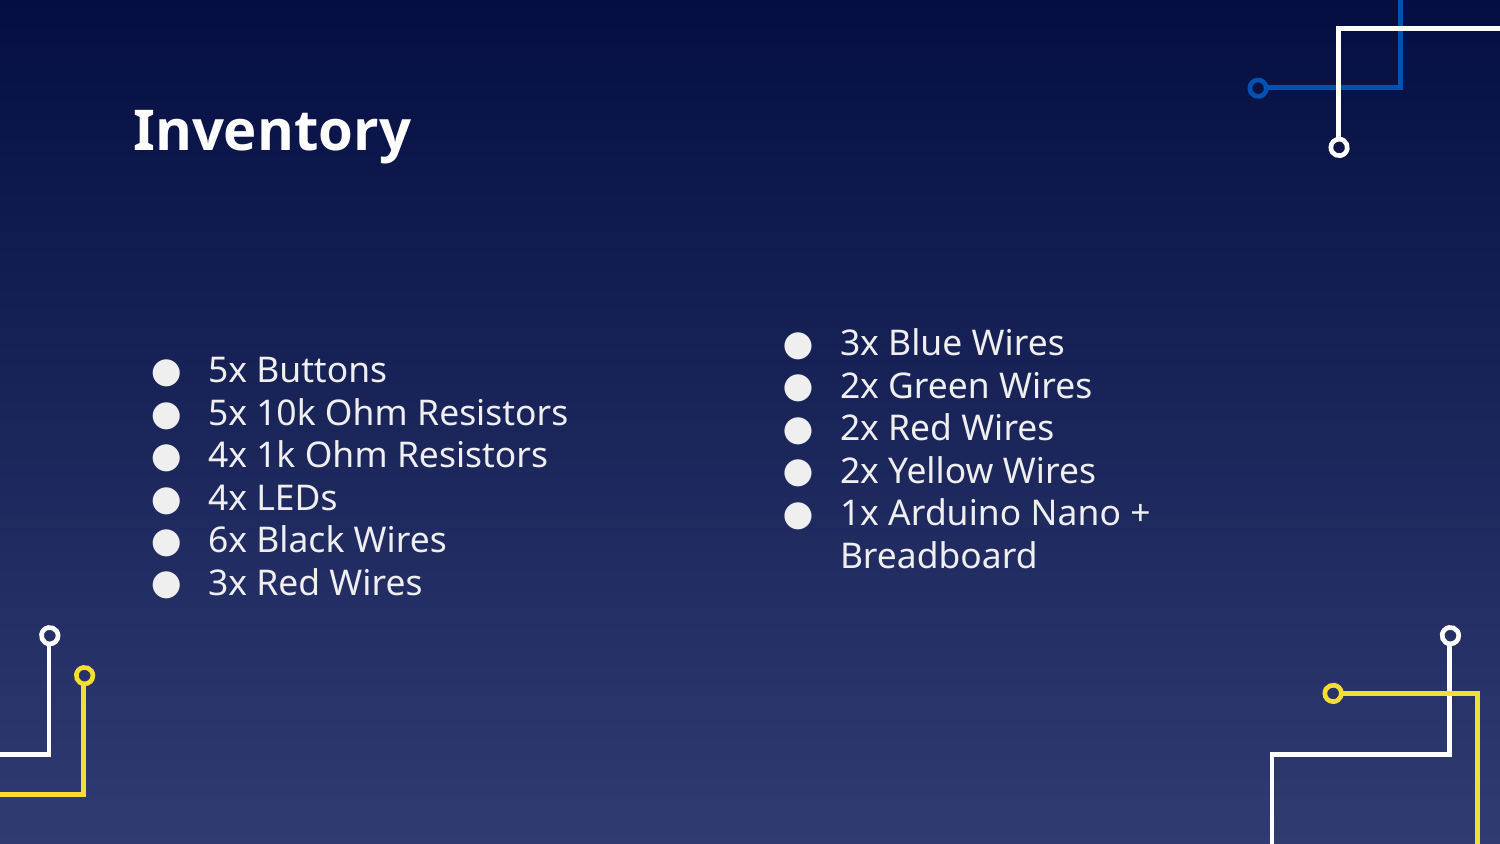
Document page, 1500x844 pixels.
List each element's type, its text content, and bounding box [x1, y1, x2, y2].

list 5x Buttons 5x 10k Ohm Resistors 4x 1k Ohm Resistors 4x LEDs 6x Black Wires 3x Red Wires [118, 194, 1382, 756]
title Inventory [118, 88, 1382, 167]
text_box 3x Blue Wires 2x Green Wires 2x Red Wires 2x Yellow Wires 1x Arduino Nano + Breadboard [750, 305, 1331, 659]
